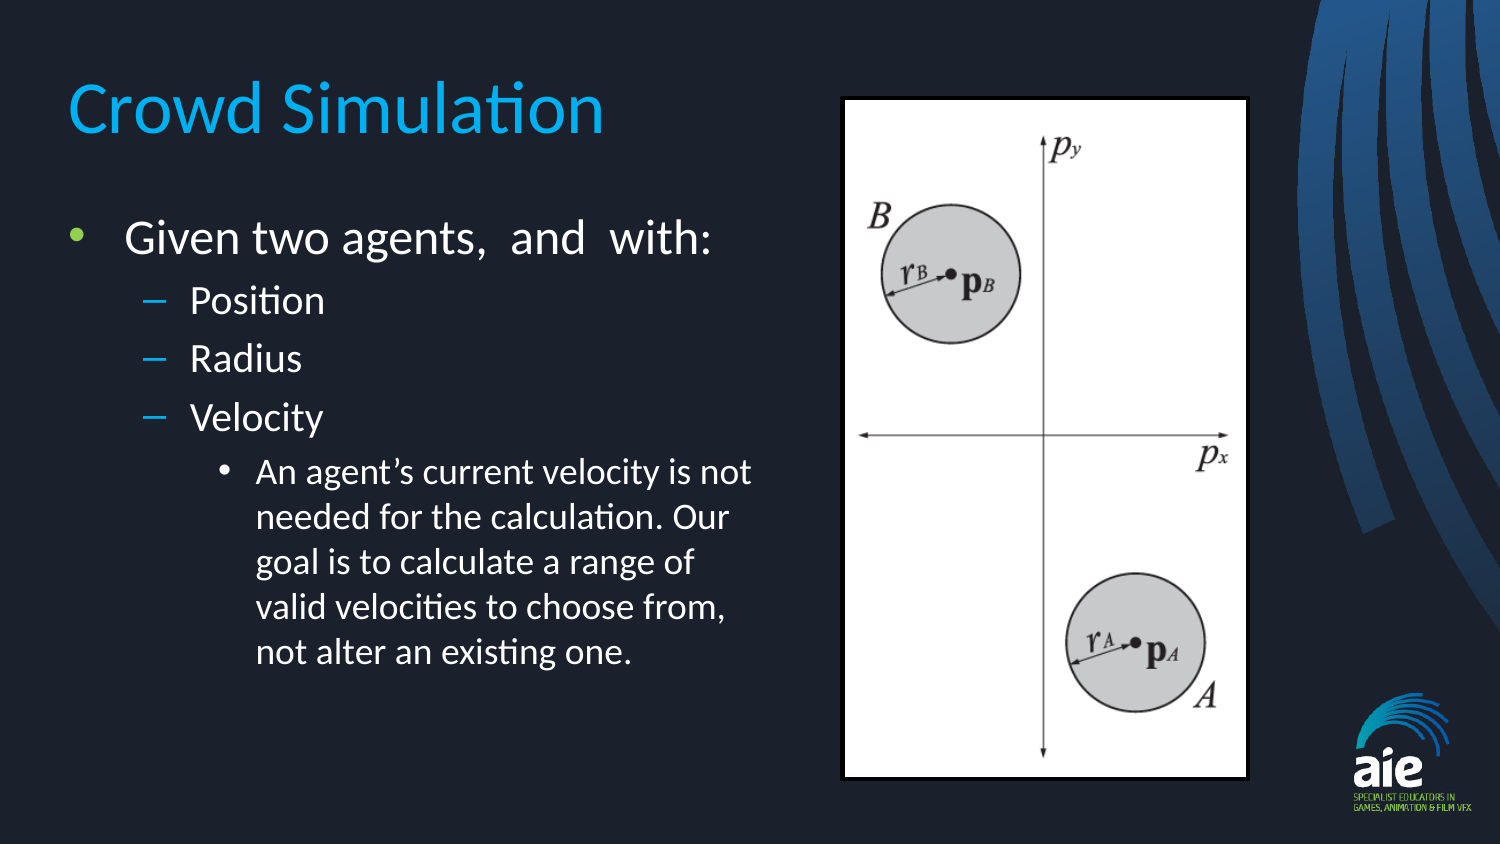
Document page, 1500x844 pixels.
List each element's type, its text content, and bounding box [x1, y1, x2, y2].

picture [0, 0, 1500, 844]
title Crowd Simulation [53, 33, 1425, 175]
